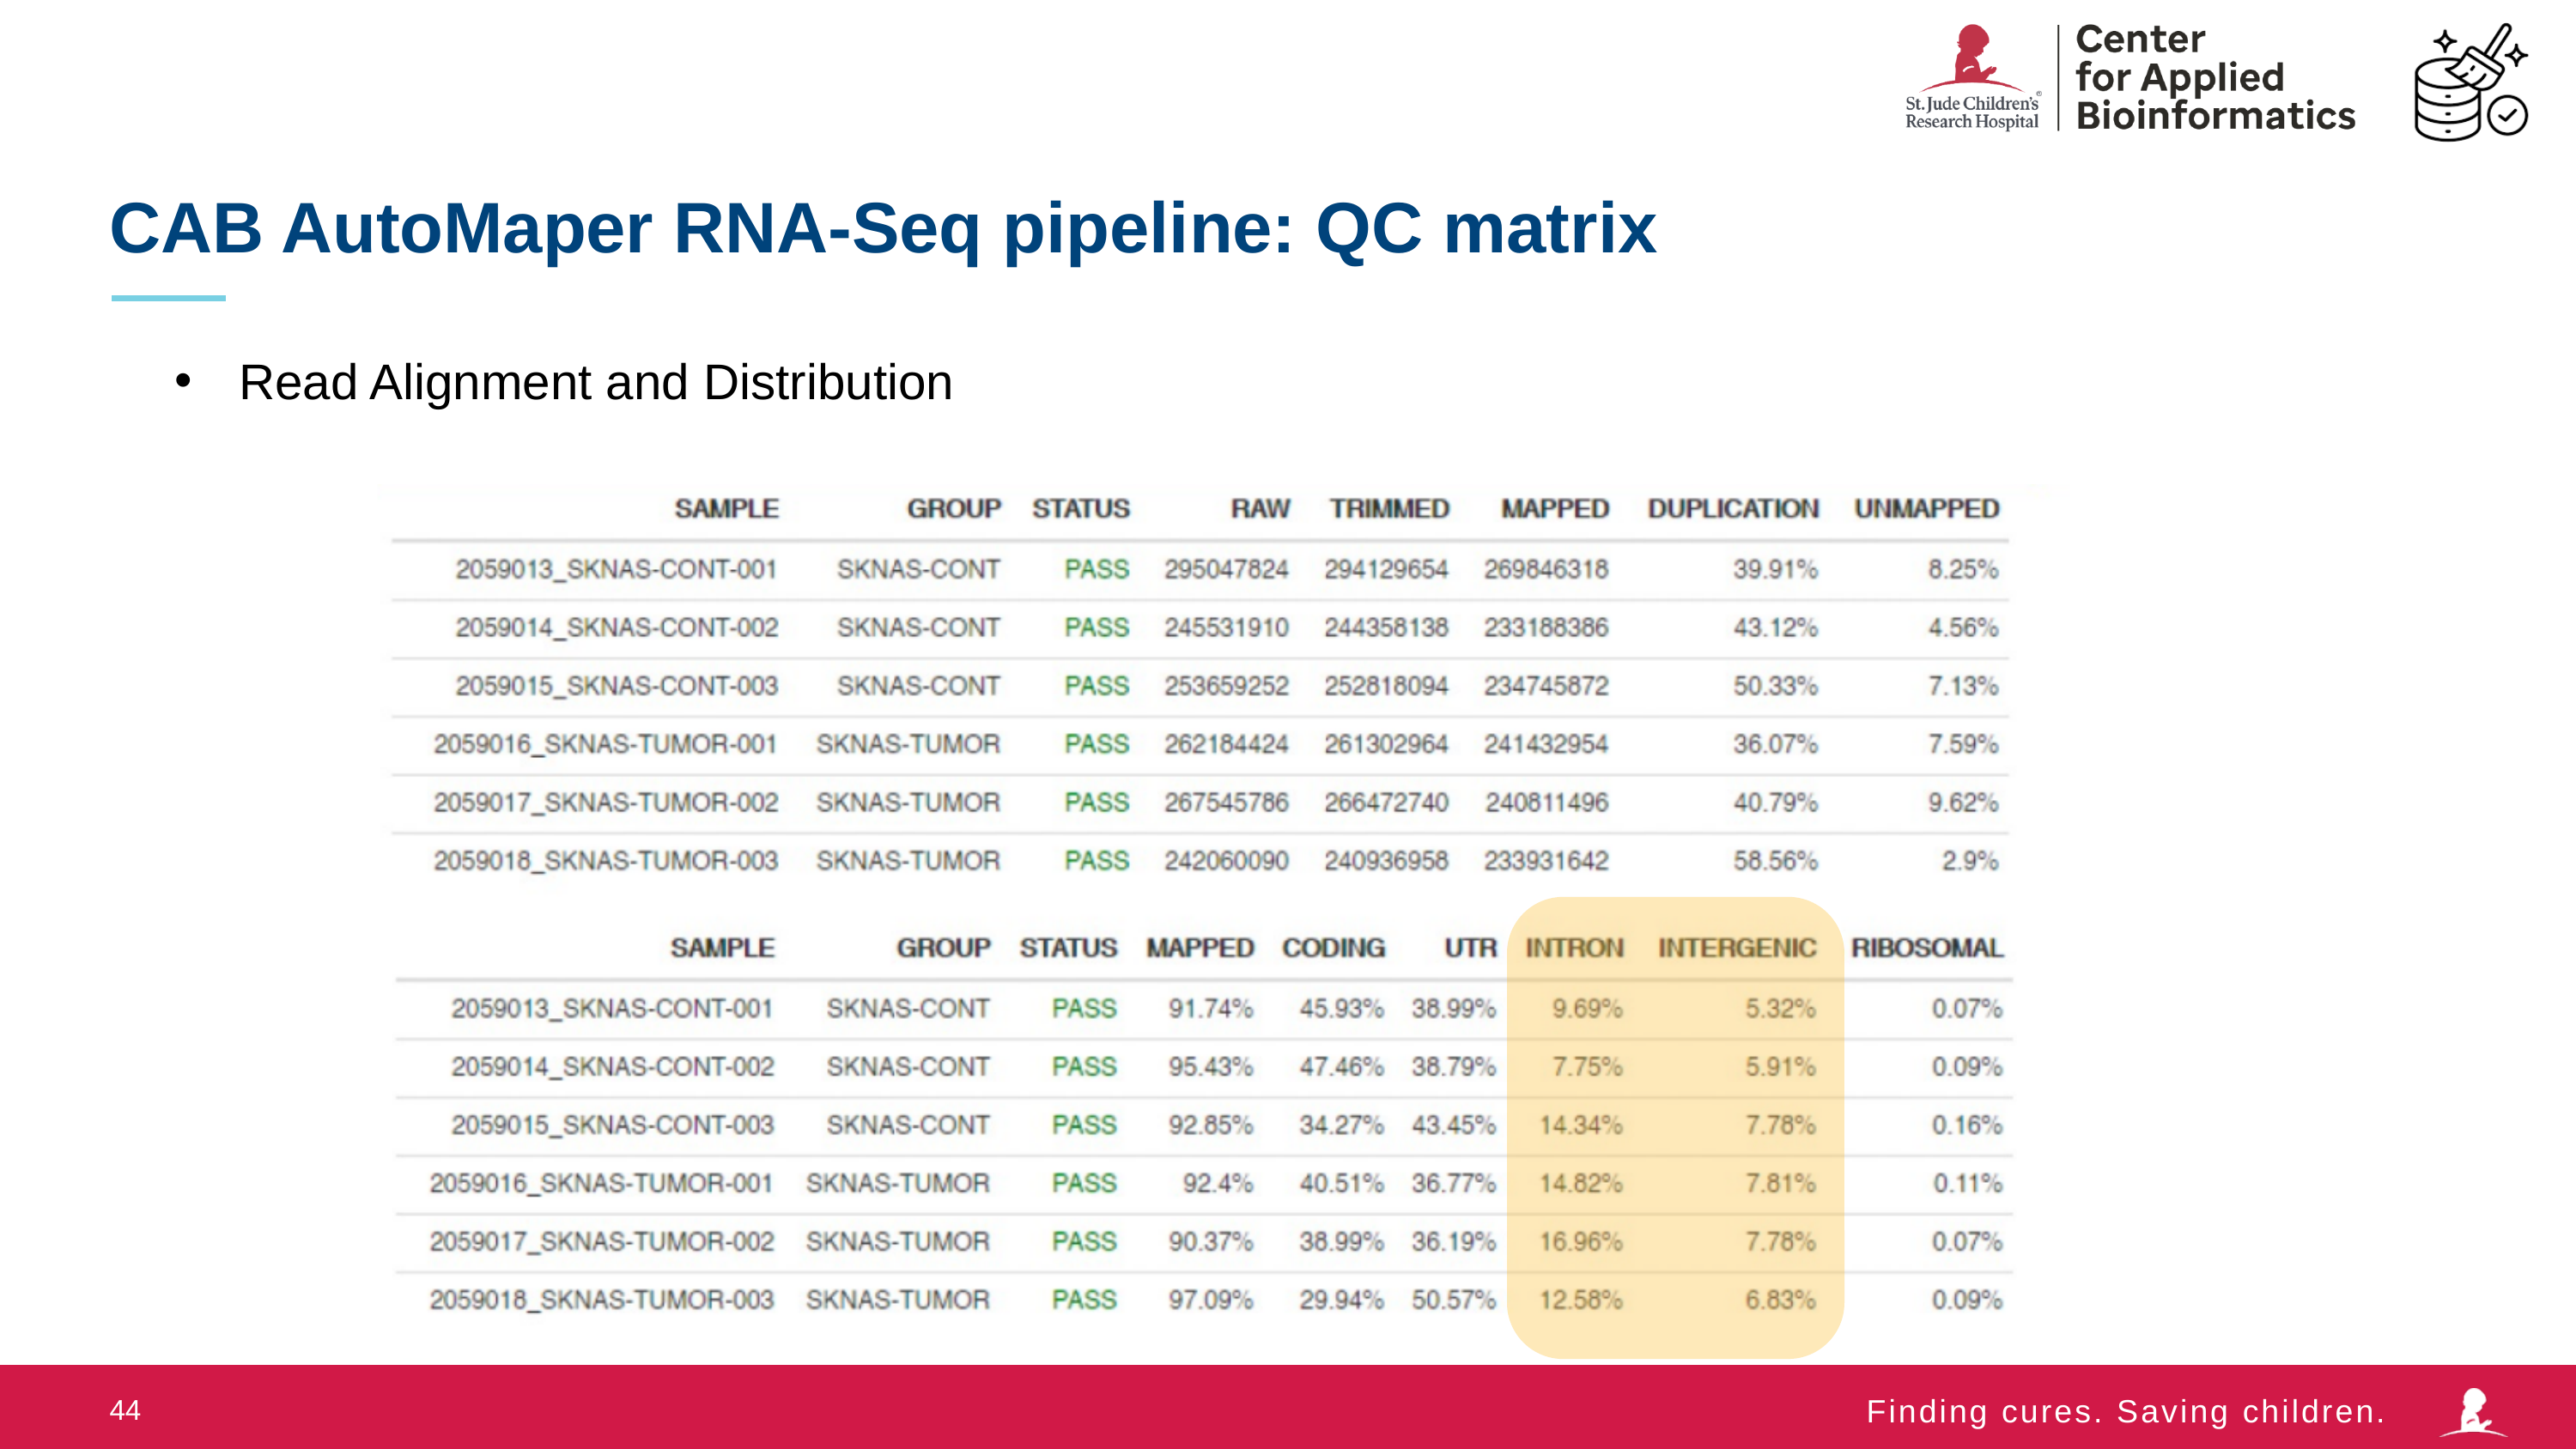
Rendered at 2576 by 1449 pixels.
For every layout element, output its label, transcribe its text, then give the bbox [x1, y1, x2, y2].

picture [377, 484, 2070, 1360]
slide_number 44 [96, 1375, 228, 1442]
title CAB AutoMaper RNA-Seq pipeline: QC matrix [96, 77, 2475, 276]
text_box Read Alignment and Distribution [161, 343, 2540, 416]
picture [1866, 0, 2576, 161]
